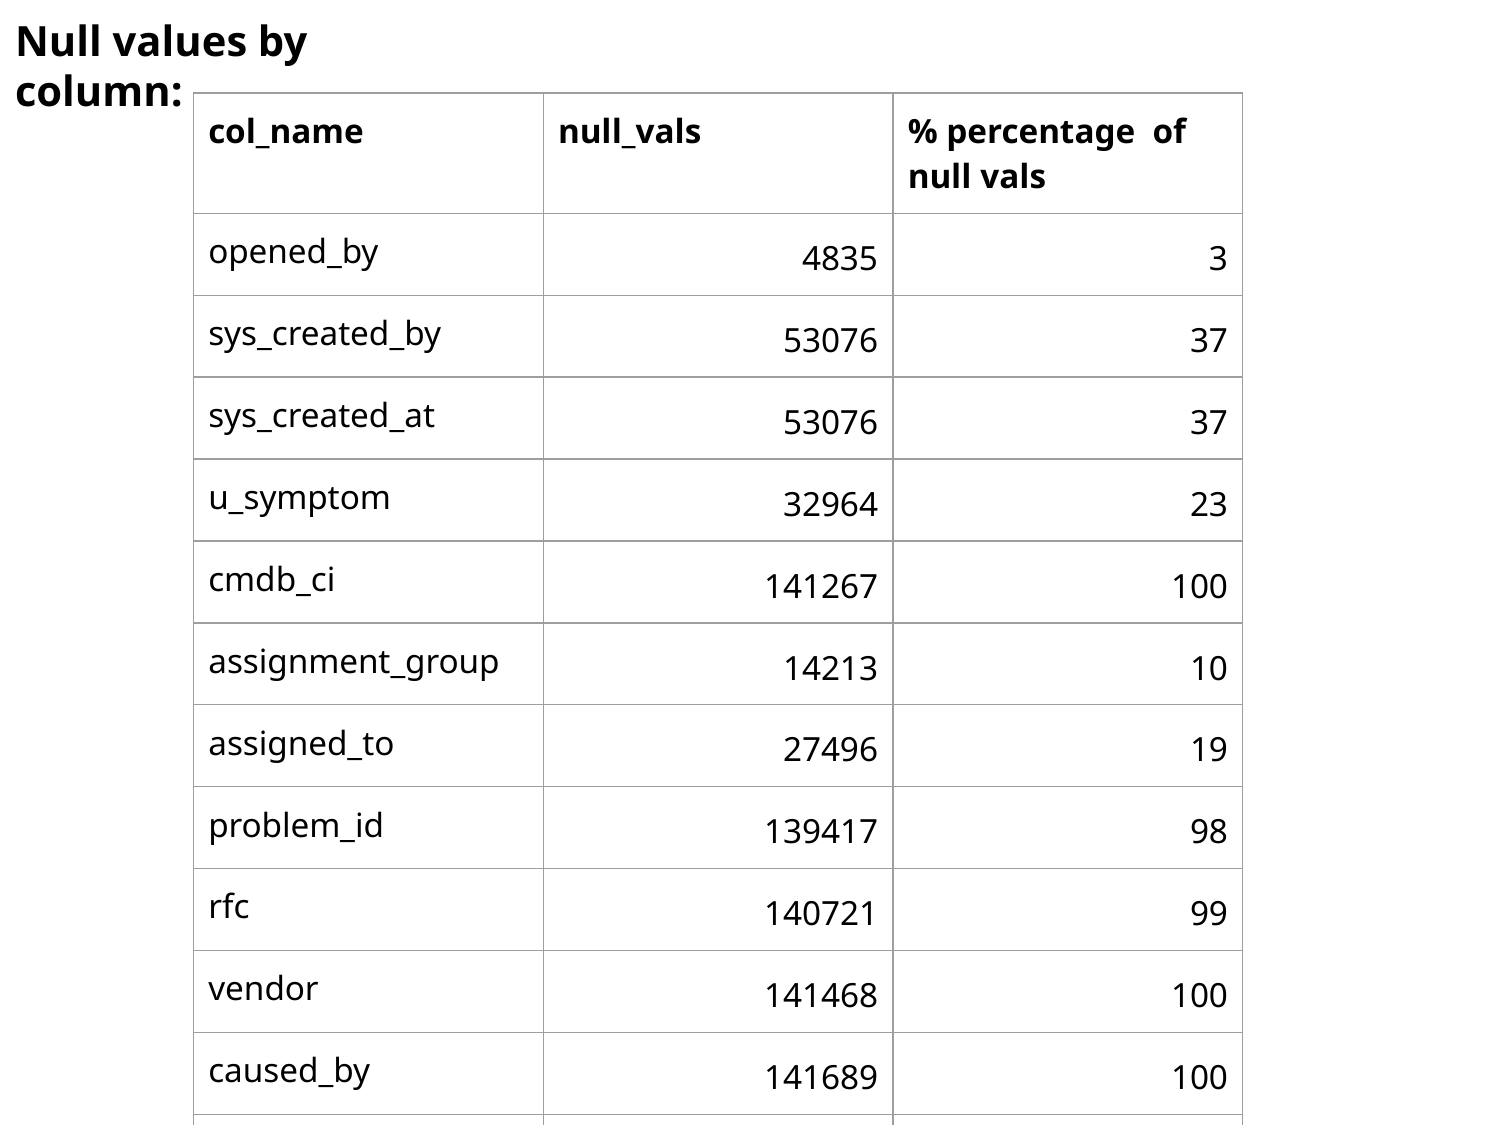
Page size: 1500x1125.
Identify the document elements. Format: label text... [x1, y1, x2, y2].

table_cell 37 [894, 296, 1242, 376]
table_cell 53076 [544, 296, 892, 376]
table_cell 27496 [544, 705, 892, 786]
table_cell problem_id [194, 787, 543, 868]
table_cell assignment_group [194, 624, 543, 704]
table_cell sys_created_by [194, 296, 543, 376]
table_header null_vals [544, 94, 892, 213]
table_cell sys_created_at [194, 378, 543, 458]
table_cell 140721 [544, 869, 892, 950]
table_cell 100 [894, 542, 1242, 622]
table_header col_name [194, 94, 543, 213]
table_cell 3 [894, 214, 1242, 295]
table_cell rfc [194, 869, 543, 950]
table_cell 32964 [544, 460, 892, 540]
table_cell caused_by [194, 1033, 543, 1114]
table_cell 714 [544, 1115, 892, 1125]
table_cell 1 [894, 1115, 1242, 1125]
table_cell 53076 [544, 378, 892, 458]
table_cell 37 [894, 378, 1242, 458]
table_cell 141267 [544, 542, 892, 622]
table_cell closed_code [194, 1115, 543, 1125]
table_cell 100 [894, 951, 1242, 1032]
table_cell vendor [194, 951, 543, 1032]
table_cell 10 [894, 624, 1242, 704]
table_cell 98 [894, 787, 1242, 868]
table_cell 99 [894, 869, 1242, 950]
table_cell 139417 [544, 787, 892, 868]
table_cell u_symptom [194, 460, 543, 540]
table_cell 19 [894, 705, 1242, 786]
table_cell cmdb_ci [194, 542, 543, 622]
table_header % percentage of null vals [894, 94, 1242, 213]
table_cell 141468 [544, 951, 892, 1032]
table_cell 23 [894, 460, 1242, 540]
table_cell 141689 [544, 1033, 892, 1114]
text_box Null values by column: [0, 0, 493, 130]
table_cell opened_by [194, 214, 543, 295]
table_cell 100 [894, 1033, 1242, 1114]
table_cell 4835 [544, 214, 892, 295]
table_cell 14213 [544, 624, 892, 704]
table_cell assigned_to [194, 705, 543, 786]
